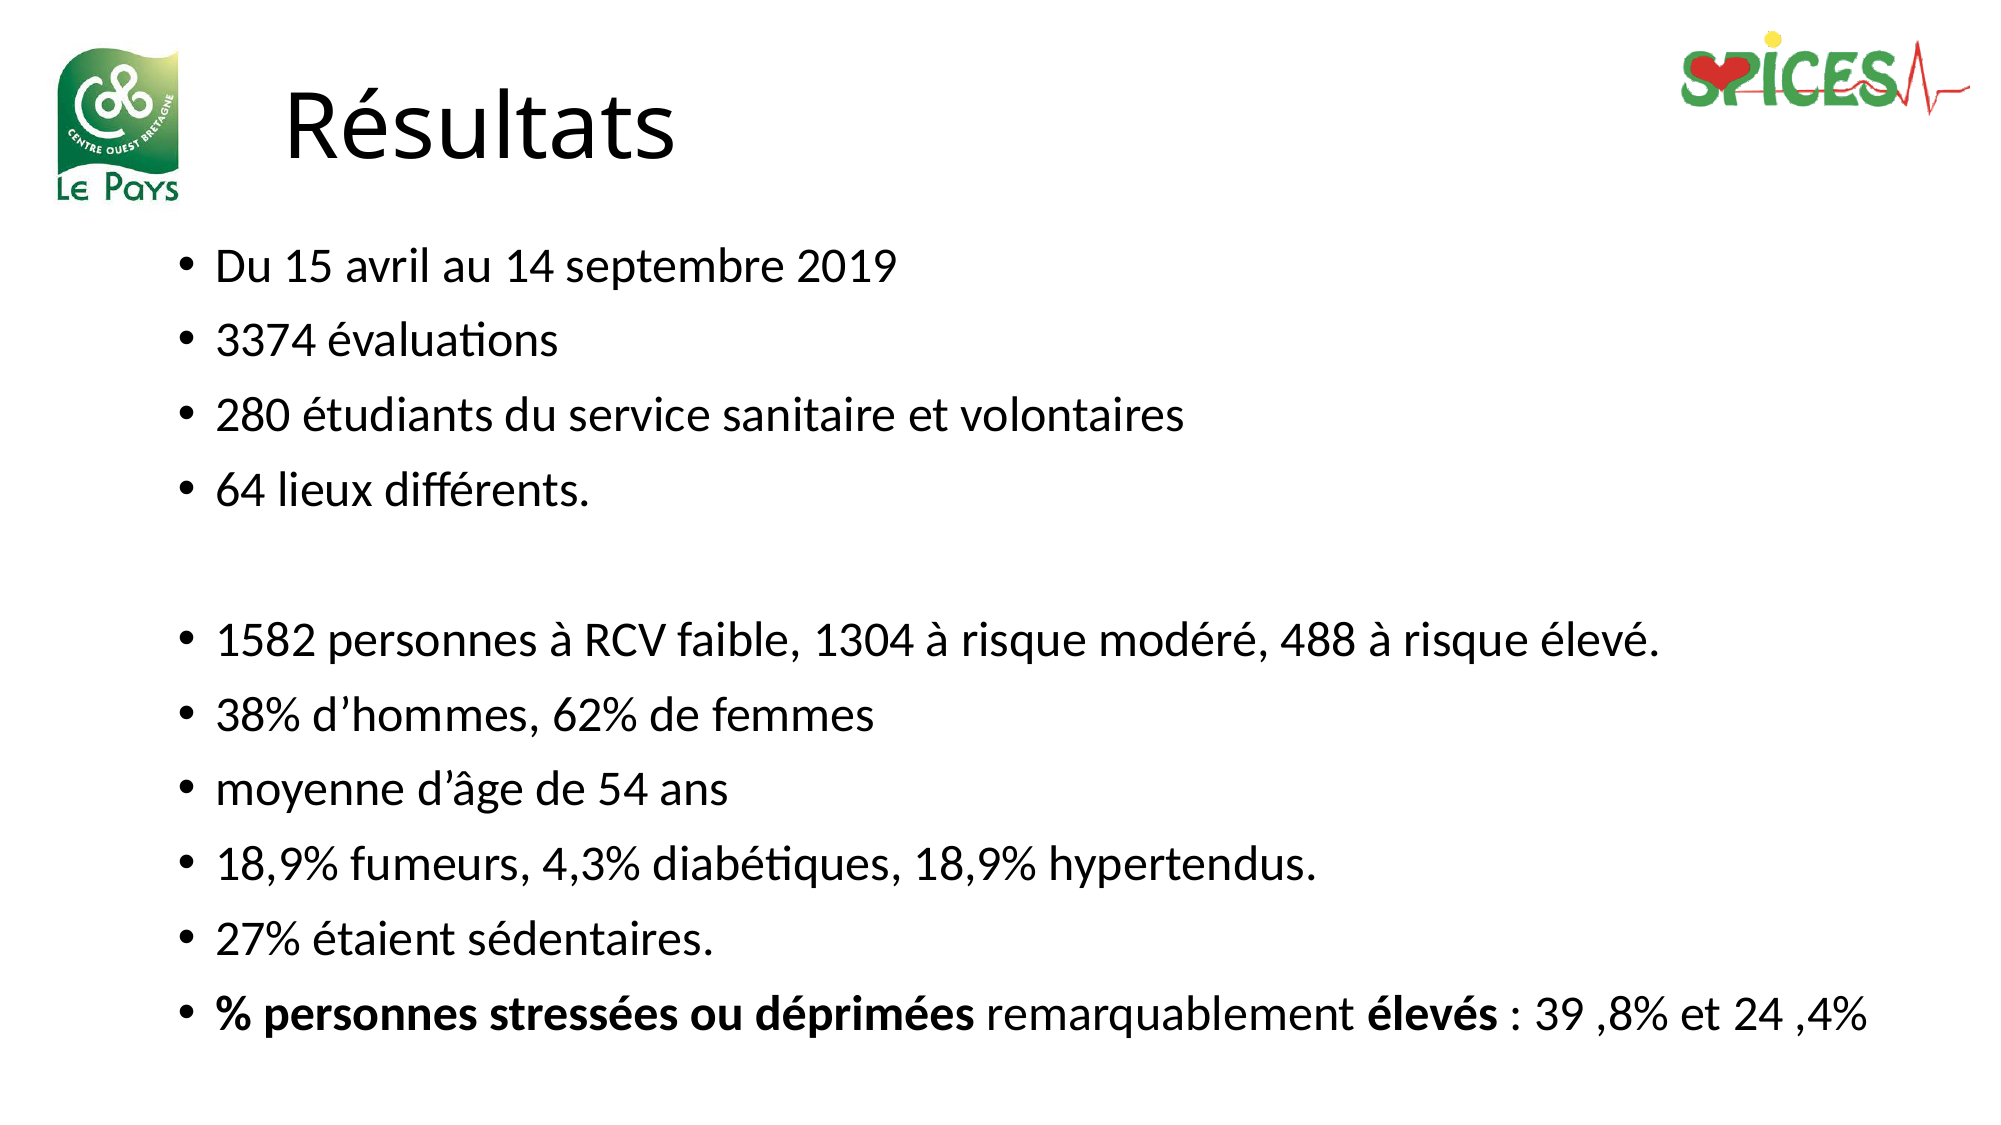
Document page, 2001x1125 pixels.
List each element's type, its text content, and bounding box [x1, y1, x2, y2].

list Du 15 avril au 14 septembre 2019 3374 évaluations 280 étudiants du service sanitaire et volontaires 64 lieux différents. 1582 personnes à RCV faible, 1304 à risque modéré, 488 à risque élevé. 38% d’hommes, 62% de femmes moyenne d’âge de 54 ans 18,9% fumeurs, 4,3% diabétiques, 18,9% hypertendus. 27% étaient sédentaires. % personnes stressées ou déprimées remarquablement élevés : 39 ,8% et 24 ,4% [162, 231, 1965, 1066]
picture [1678, 28, 1972, 119]
title Résultats [267, 20, 1863, 231]
picture [34, 42, 204, 212]
